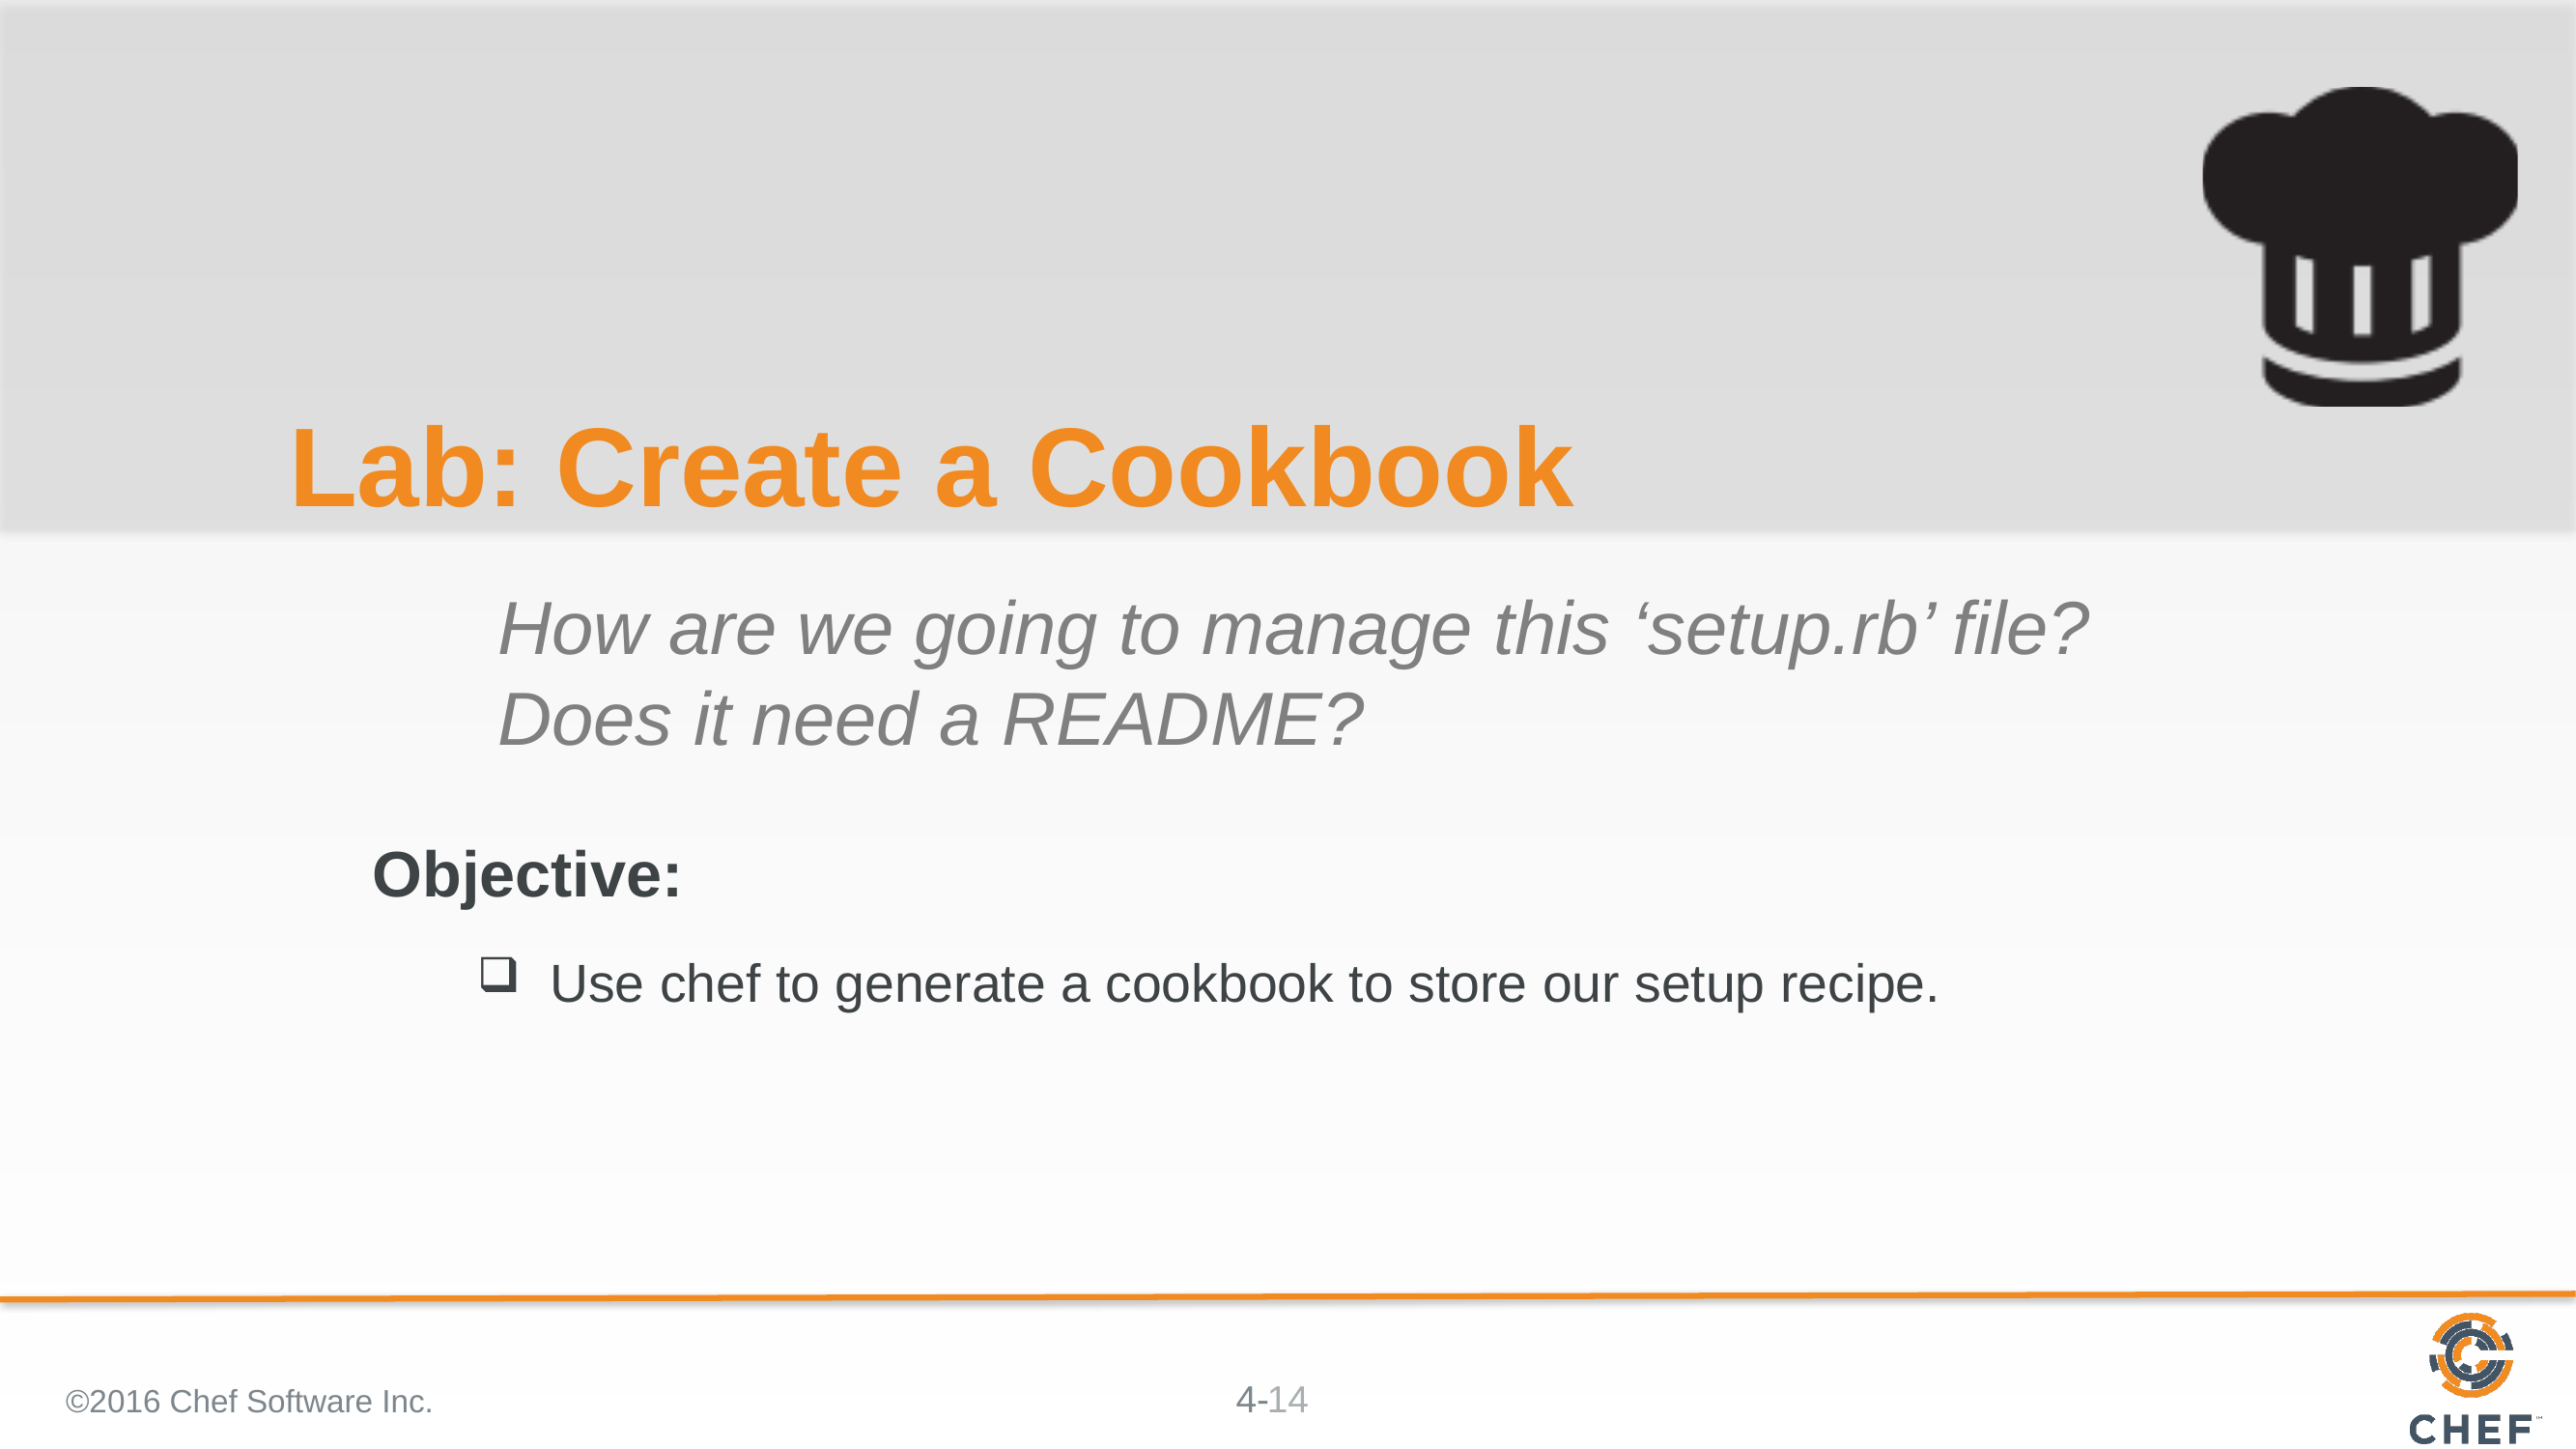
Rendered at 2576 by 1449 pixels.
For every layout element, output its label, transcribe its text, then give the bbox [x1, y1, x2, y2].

footer ©2016 Chef Software Inc. [51, 1359, 952, 1440]
list How are we going to manage this ‘setup.rb’ file? Does it need a README? [478, 549, 2121, 791]
slide_number 14 [998, 1359, 1578, 1437]
list Use chef to generate a cookbook to store our setup recipe. [477, 949, 2271, 1357]
picture [2399, 1297, 2550, 1449]
title Lab: Create a Cookbook [274, 395, 2217, 547]
